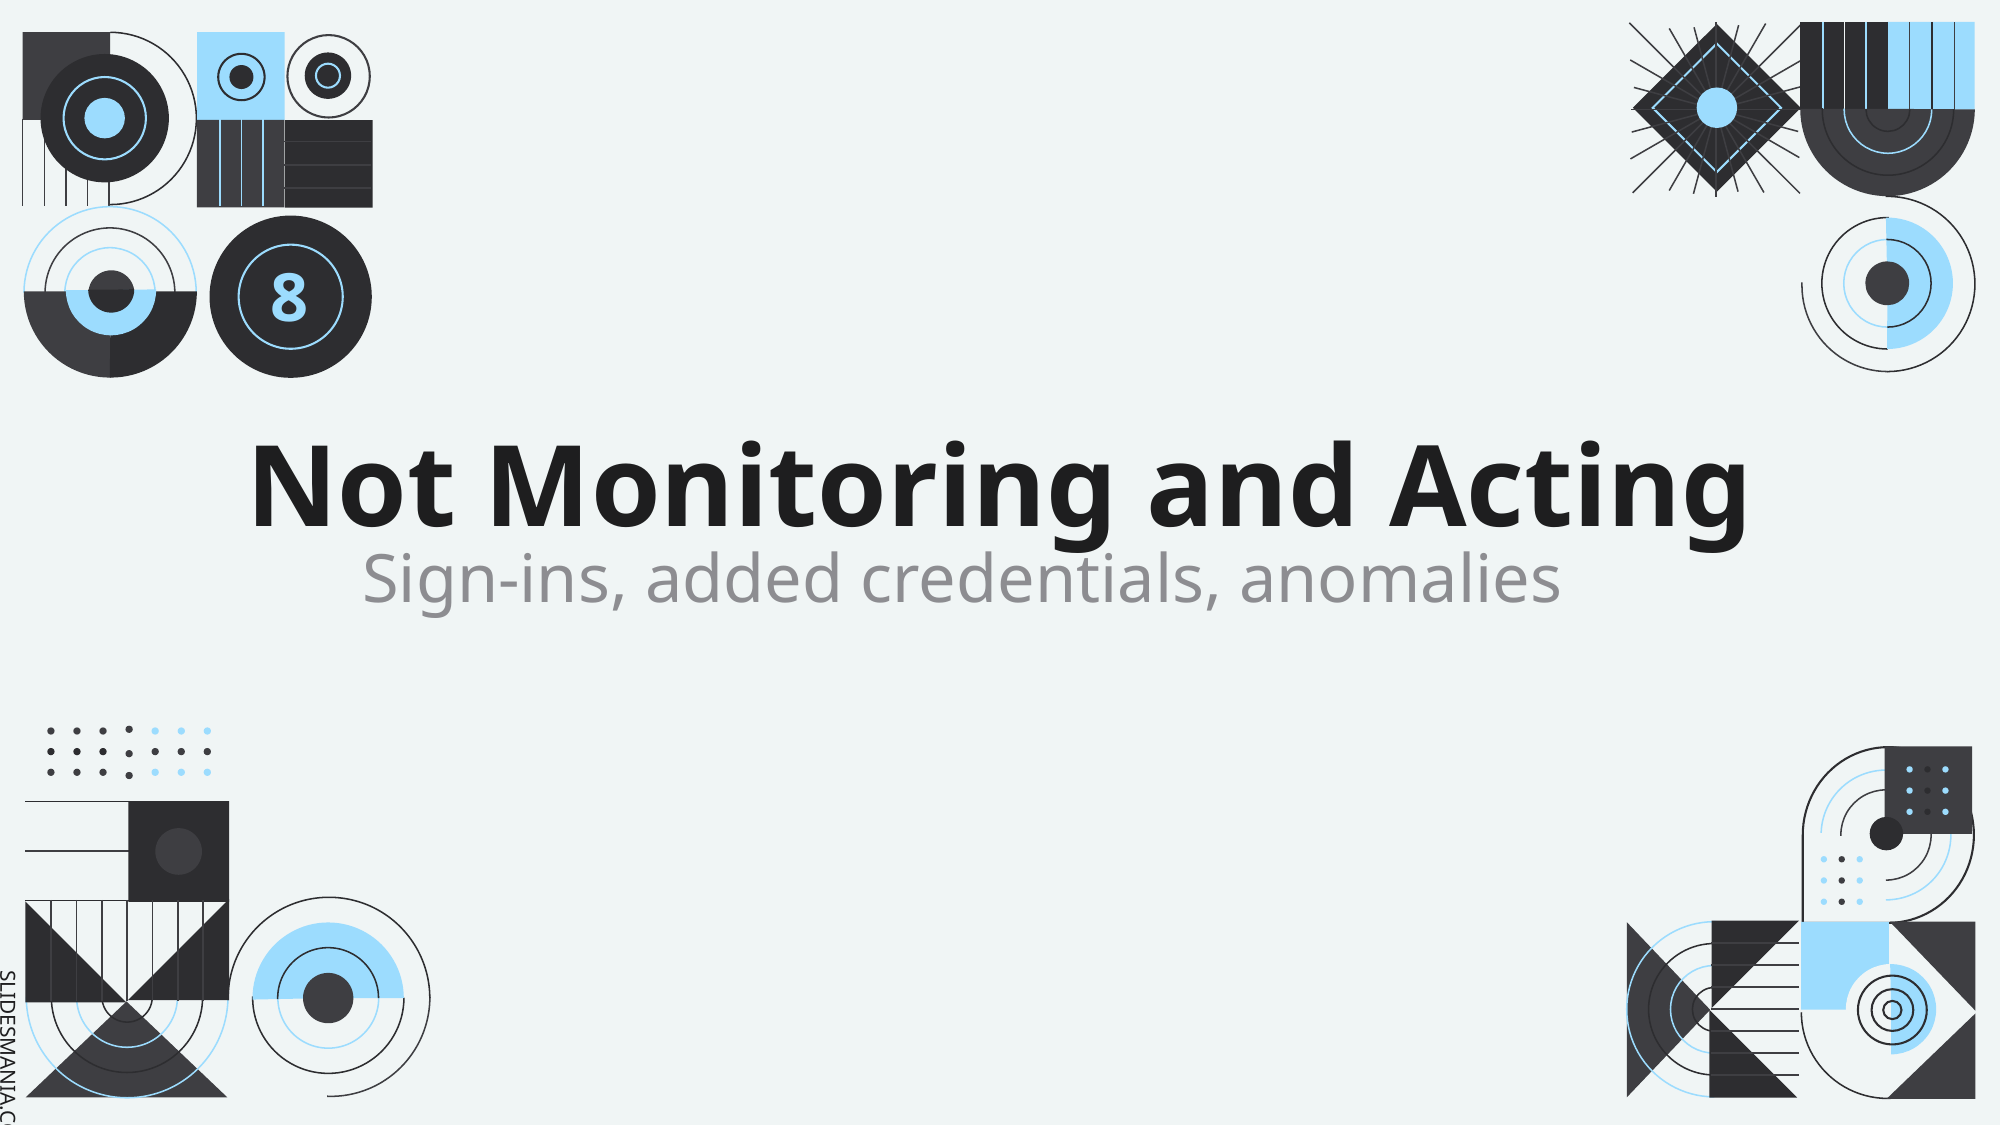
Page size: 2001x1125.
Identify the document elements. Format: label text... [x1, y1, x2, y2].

text_box Not Monitoring and Acting [219, 394, 1780, 605]
text_box Sign-ins, added credentials, anomalies [169, 528, 1579, 624]
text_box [206, 215, 373, 379]
